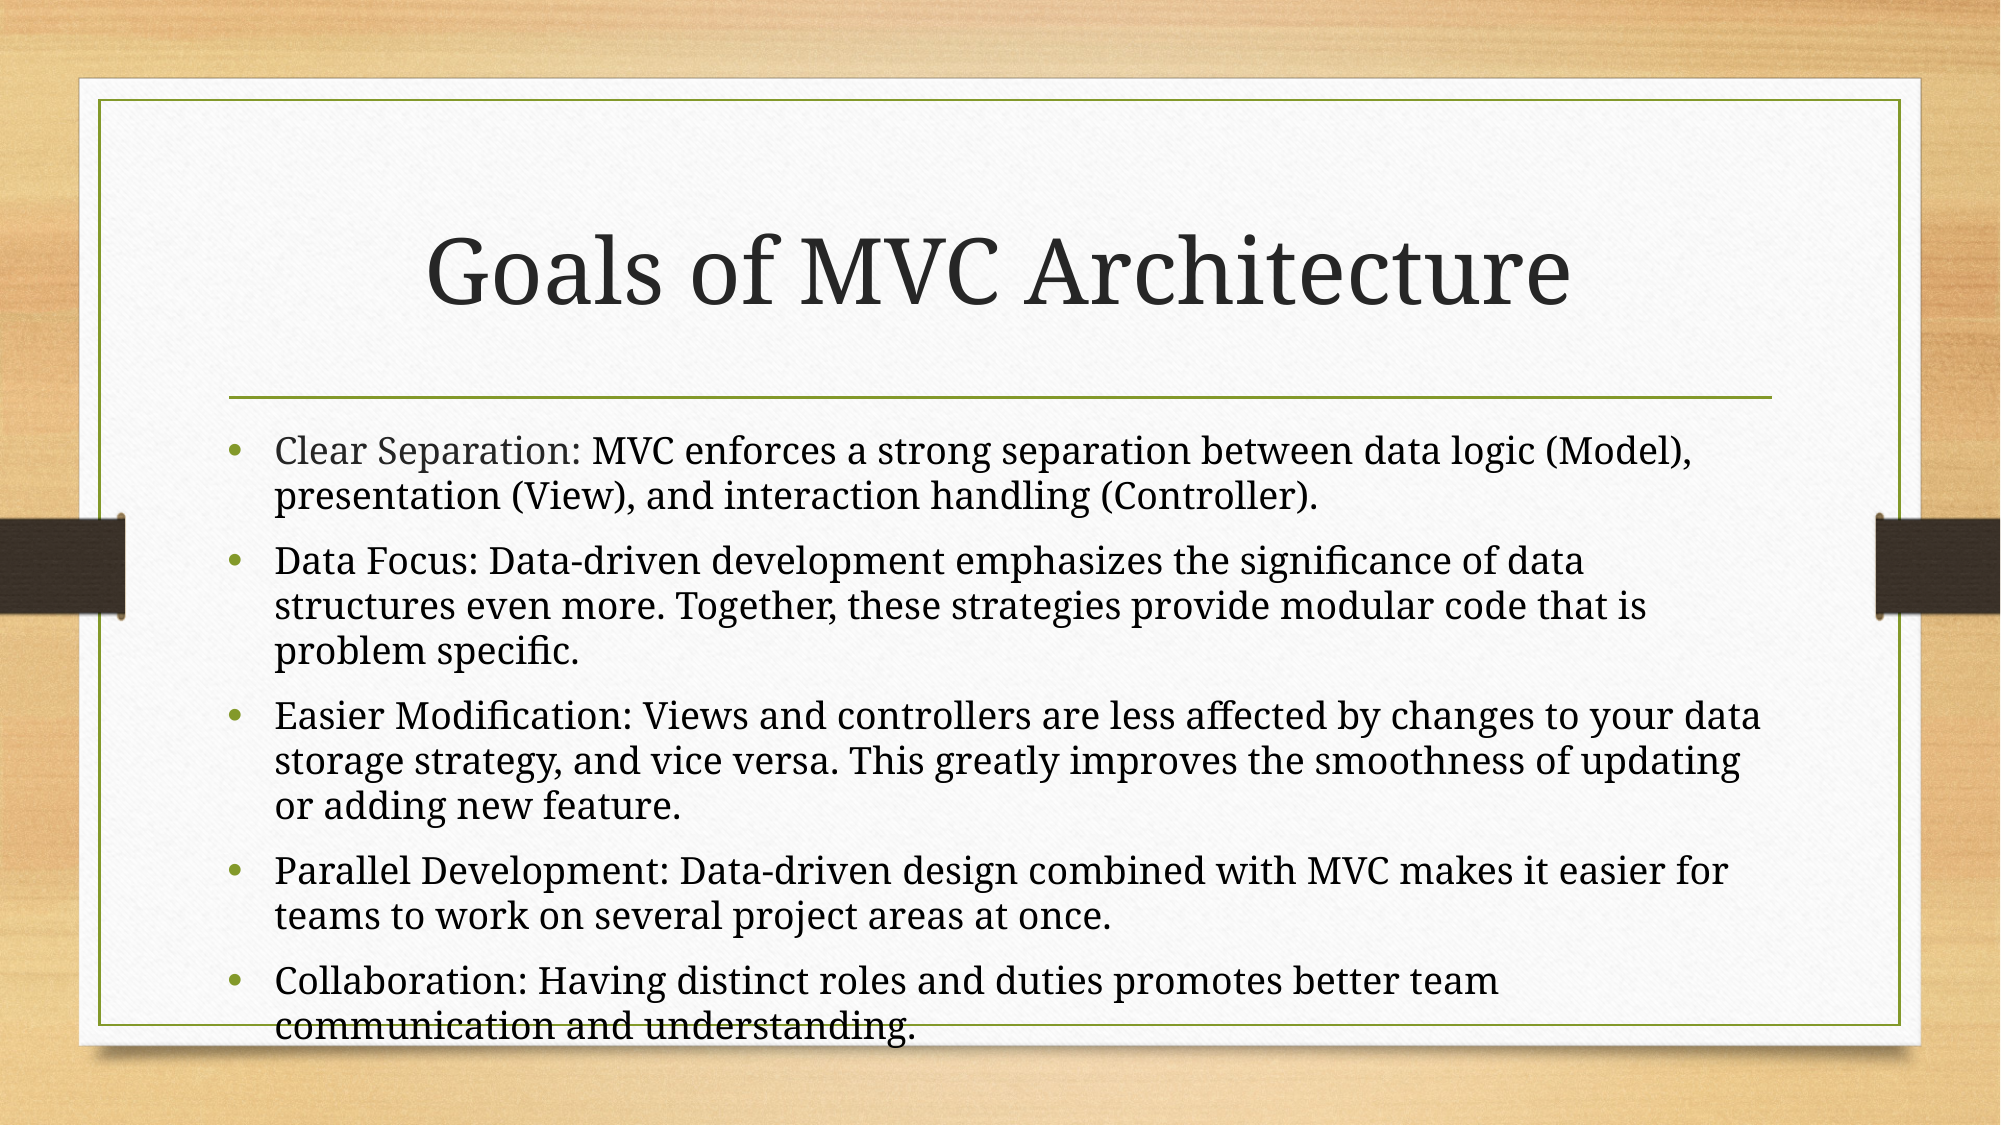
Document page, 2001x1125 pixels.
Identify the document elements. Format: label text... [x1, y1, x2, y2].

title Goals of MVC Architecture [212, 161, 1788, 375]
list Clear Separation: MVC enforces a strong separation between data logic (Model), presentation (View), and interaction handling (Controller). Data Focus: Data-driven development emphasizes the significance of data structures even more. Together, these strategies provide modular code that is problem specific. Easier Modification: Views and controllers are less affected by changes to your data storage strategy, and vice versa. This greatly improves the smoothness of updating or adding new feature. Parallel Development: Data-driven design combined with MVC makes it easier for teams to work on several project areas at once. Collaboration: Having distinct roles and duties promotes better team communication and understanding. [212, 419, 1788, 964]
picture [0, 0, 2001, 1125]
